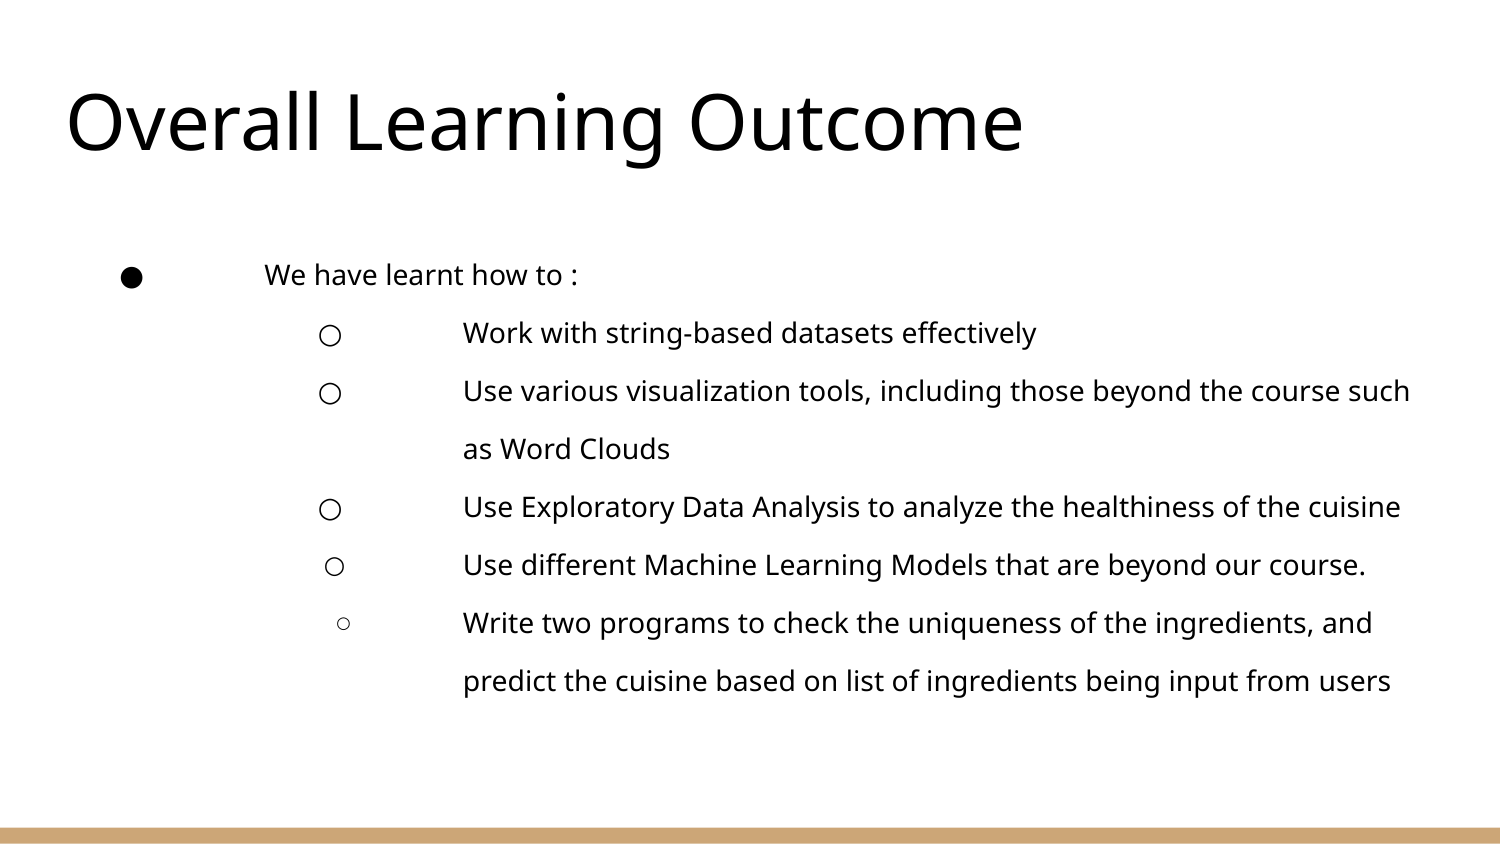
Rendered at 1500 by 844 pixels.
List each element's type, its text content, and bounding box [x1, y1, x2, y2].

text_box We have learnt how to : Work with string-based datasets effectively Use various visualization tools, including those beyond the course such as Word Clouds Use Exploratory Data Analysis to analyze the healthiness of the cuisine Use different Machine Learning Models that are beyond our course. Write two programs to check the uniqueness of the ingredients, and predict the cuisine based on list of ingredients being input from users [51, 220, 1462, 771]
text_box Overall Learning Outcome [51, 51, 1449, 189]
